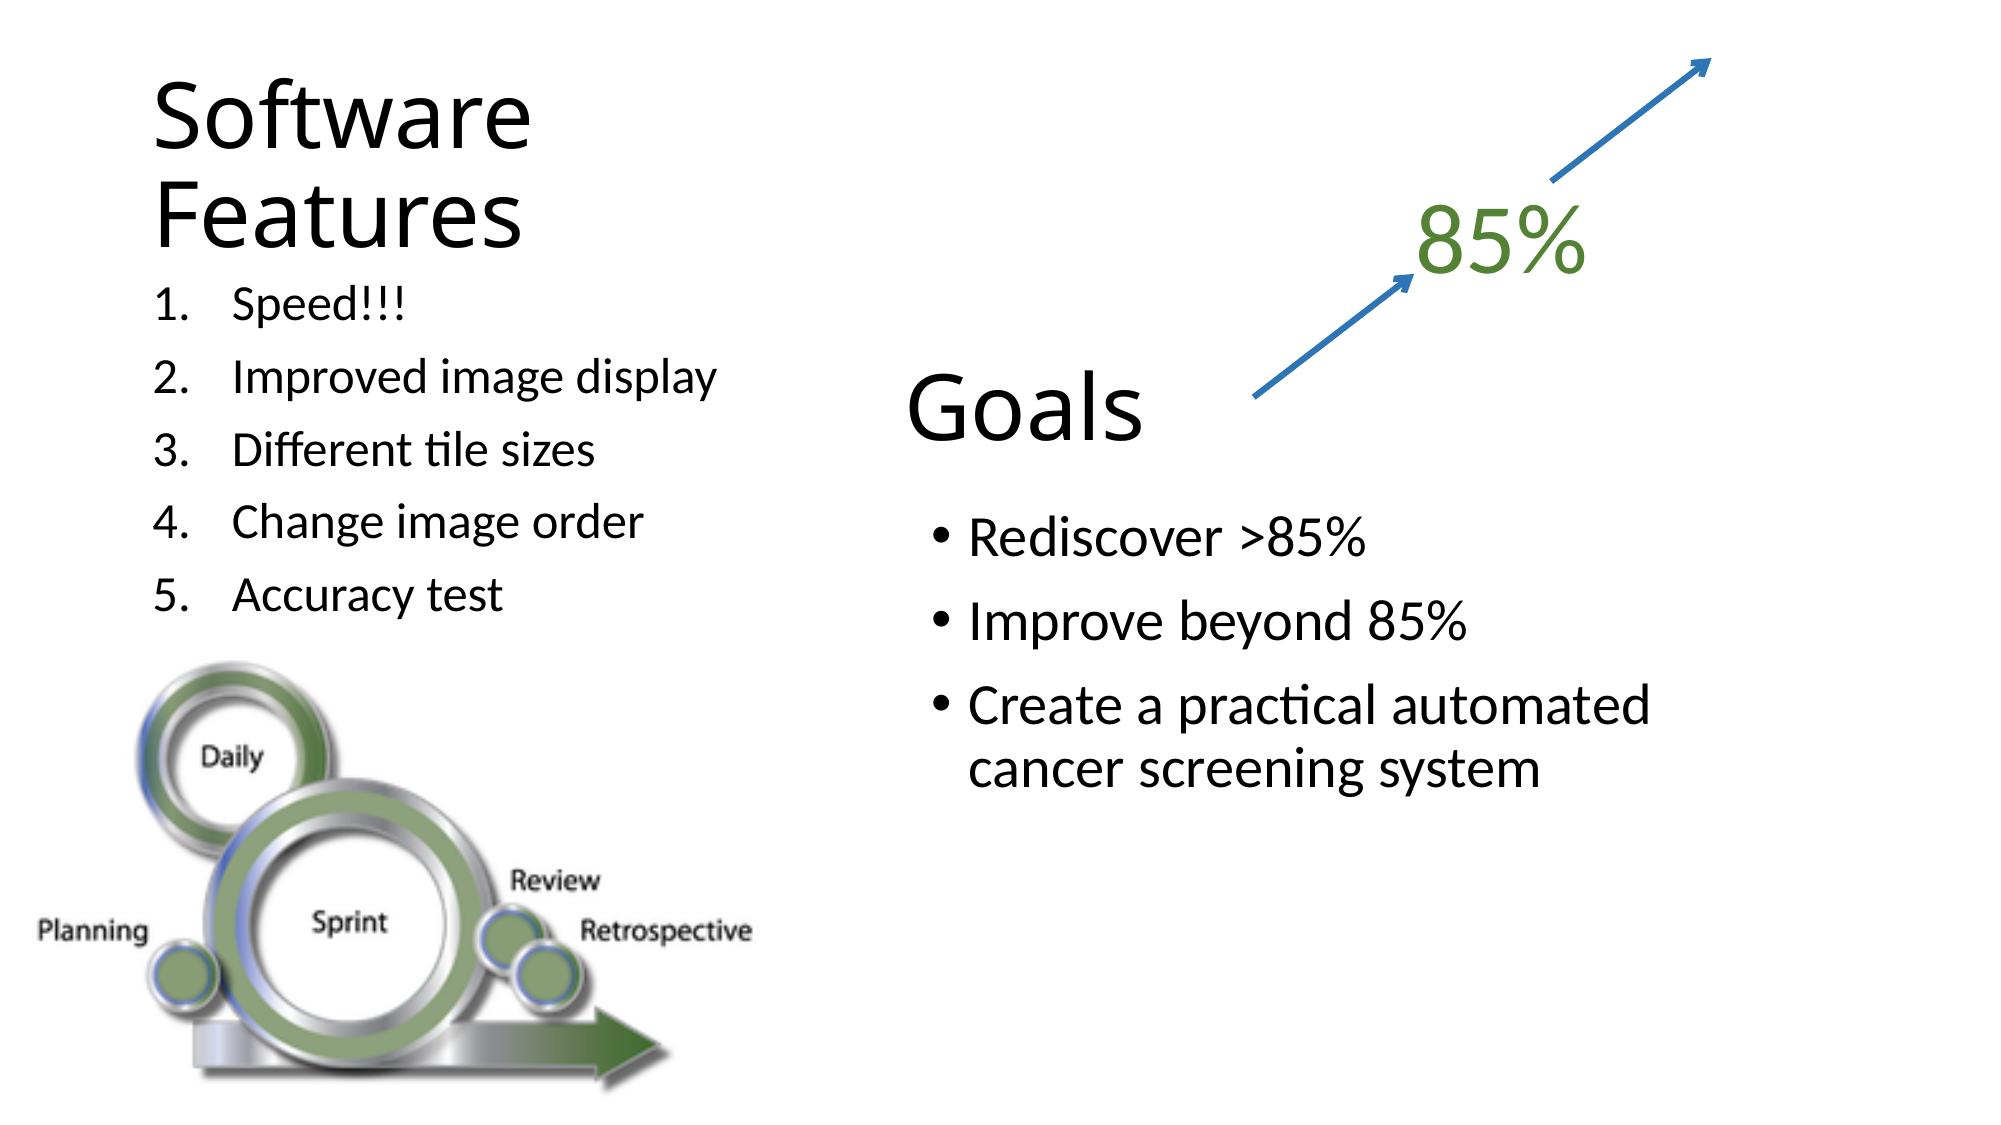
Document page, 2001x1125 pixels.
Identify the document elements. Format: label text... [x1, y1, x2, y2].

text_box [1253, 273, 1415, 398]
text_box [1551, 57, 1712, 182]
text_box Rediscover >85% Improve beyond 85% Create a practical automated cancer screening system [915, 499, 1807, 1026]
list Speed!!! Improved image display Different tile sizes Change image order Accuracy test [137, 269, 851, 632]
text_box 85% [1400, 166, 1603, 301]
picture [0, 631, 786, 1125]
title Software Features [137, 59, 905, 278]
text_box Goals [889, 302, 1656, 520]
